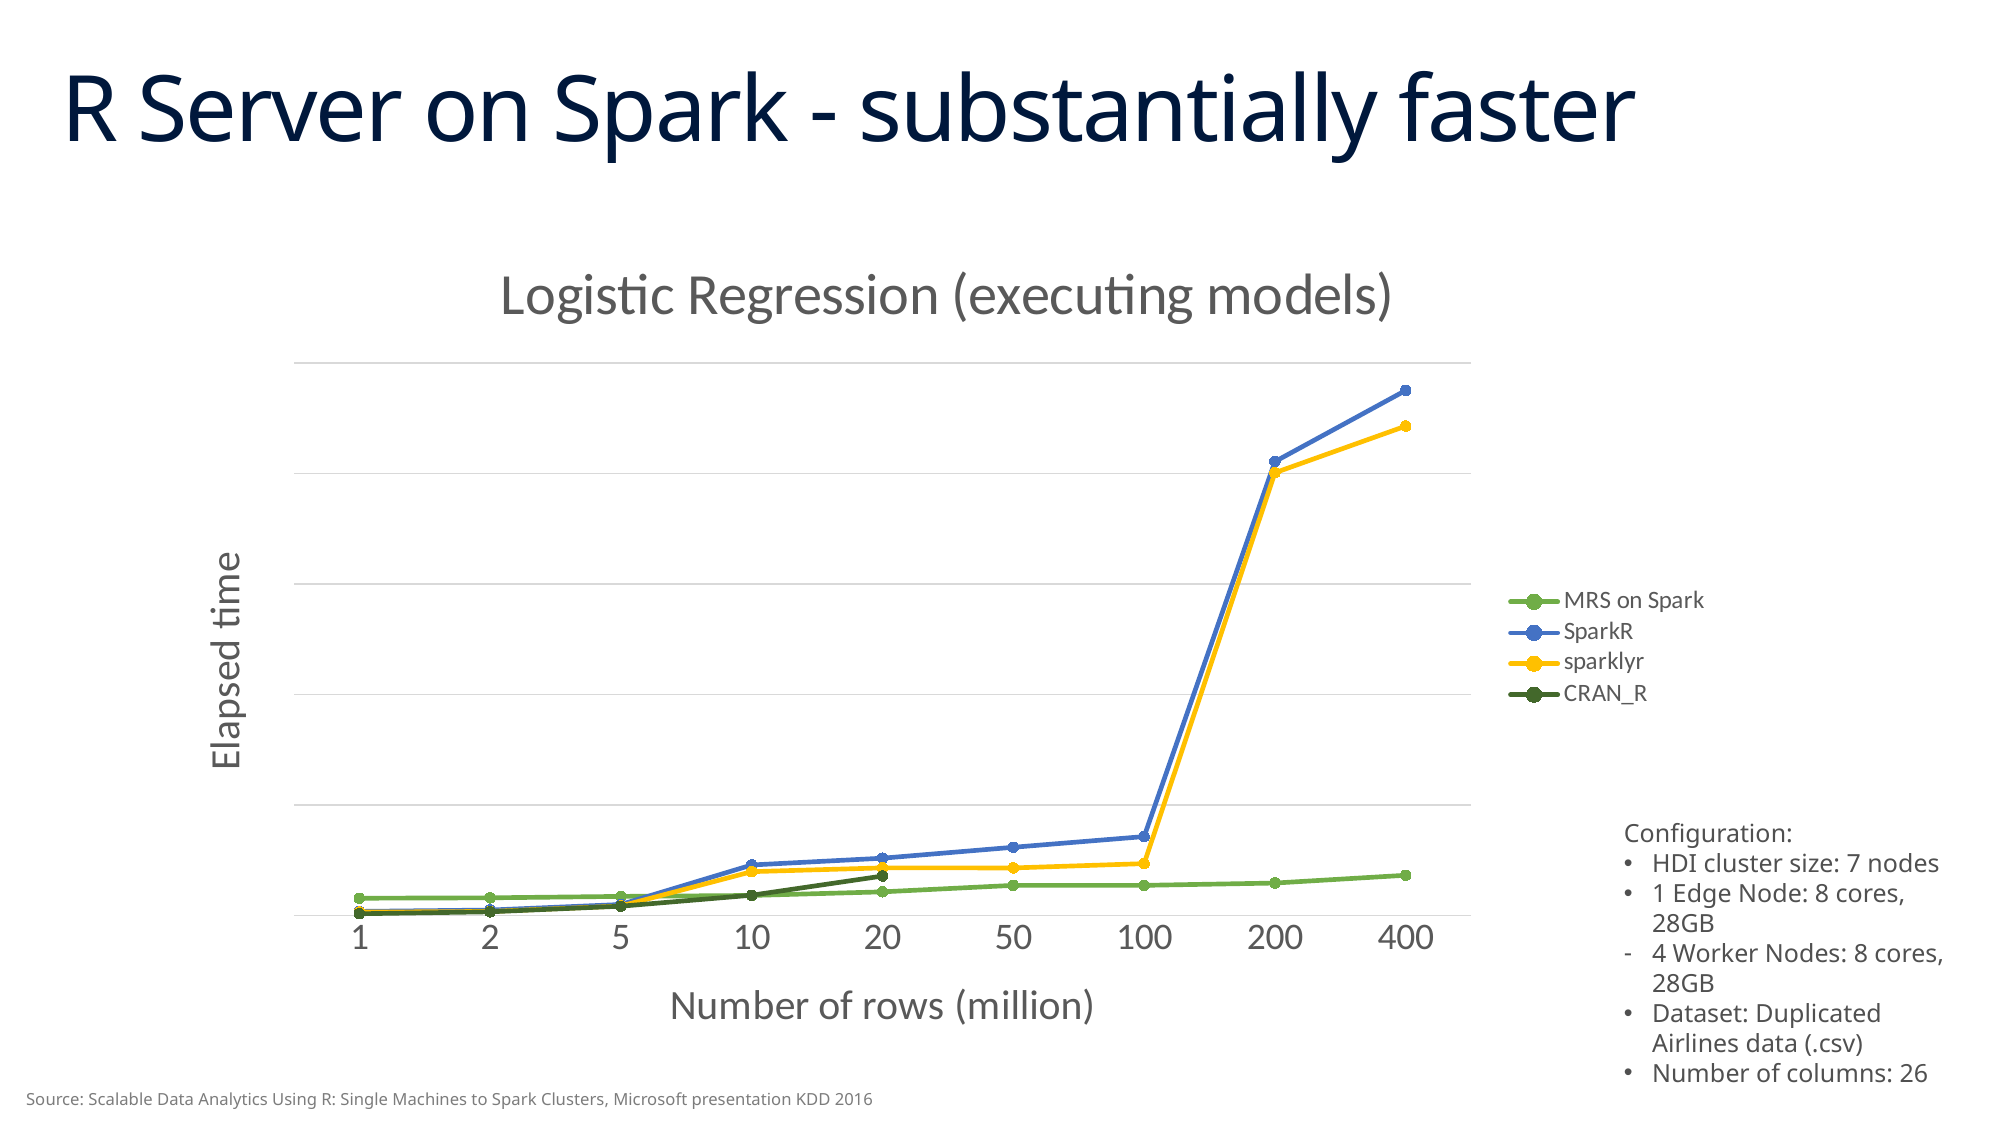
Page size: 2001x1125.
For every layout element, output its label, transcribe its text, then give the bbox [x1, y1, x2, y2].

chart [168, 228, 1726, 1069]
text_box R Server on Spark - substantially faster [37, 47, 1986, 196]
text_box Configuration: HDI cluster size: 7 nodes 1 Edge Node: 8 cores, 28GB 4 Worker Nodes: 8 cores, 28GB Dataset: Duplicated Airlines data (.csv) Number of columns: 26 [1609, 810, 1978, 1095]
text_box Source: Scalable Data Analytics Using R: Single Machines to Spark Clusters, Microsoft presentation KDD 2016 [11, 1081, 1012, 1117]
